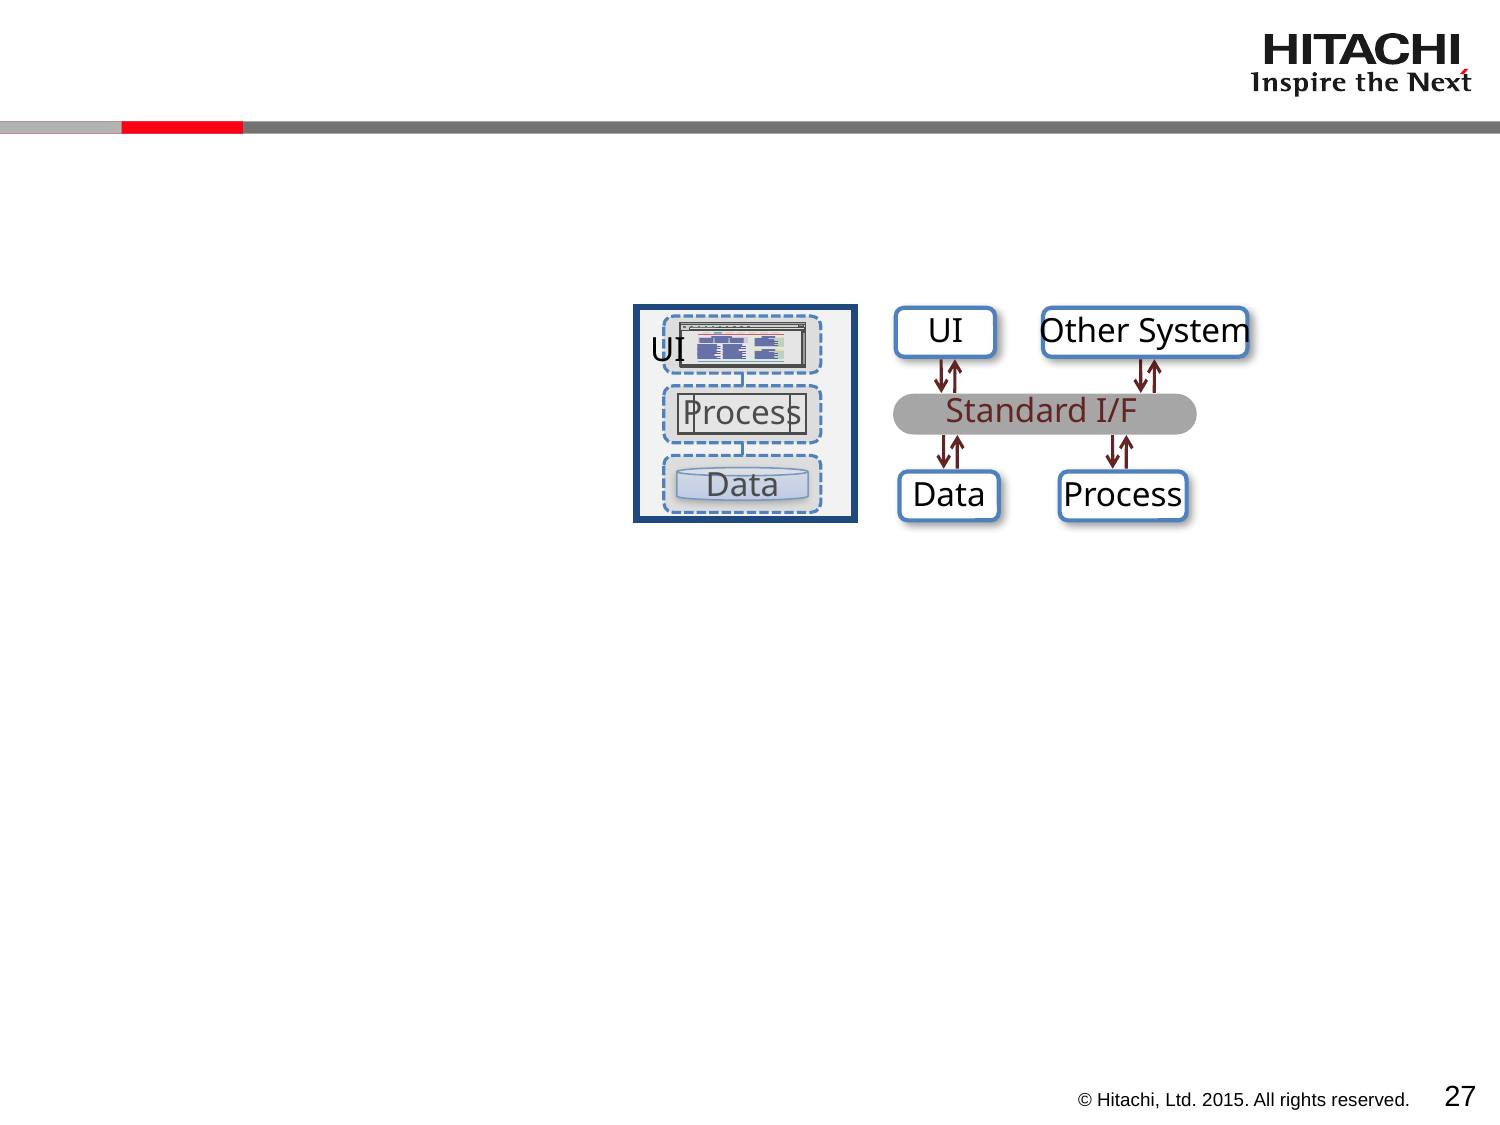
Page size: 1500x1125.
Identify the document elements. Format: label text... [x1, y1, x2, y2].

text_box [636, 306, 855, 520]
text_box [892, 307, 1248, 521]
slide_number 26 [1411, 1073, 1492, 1124]
